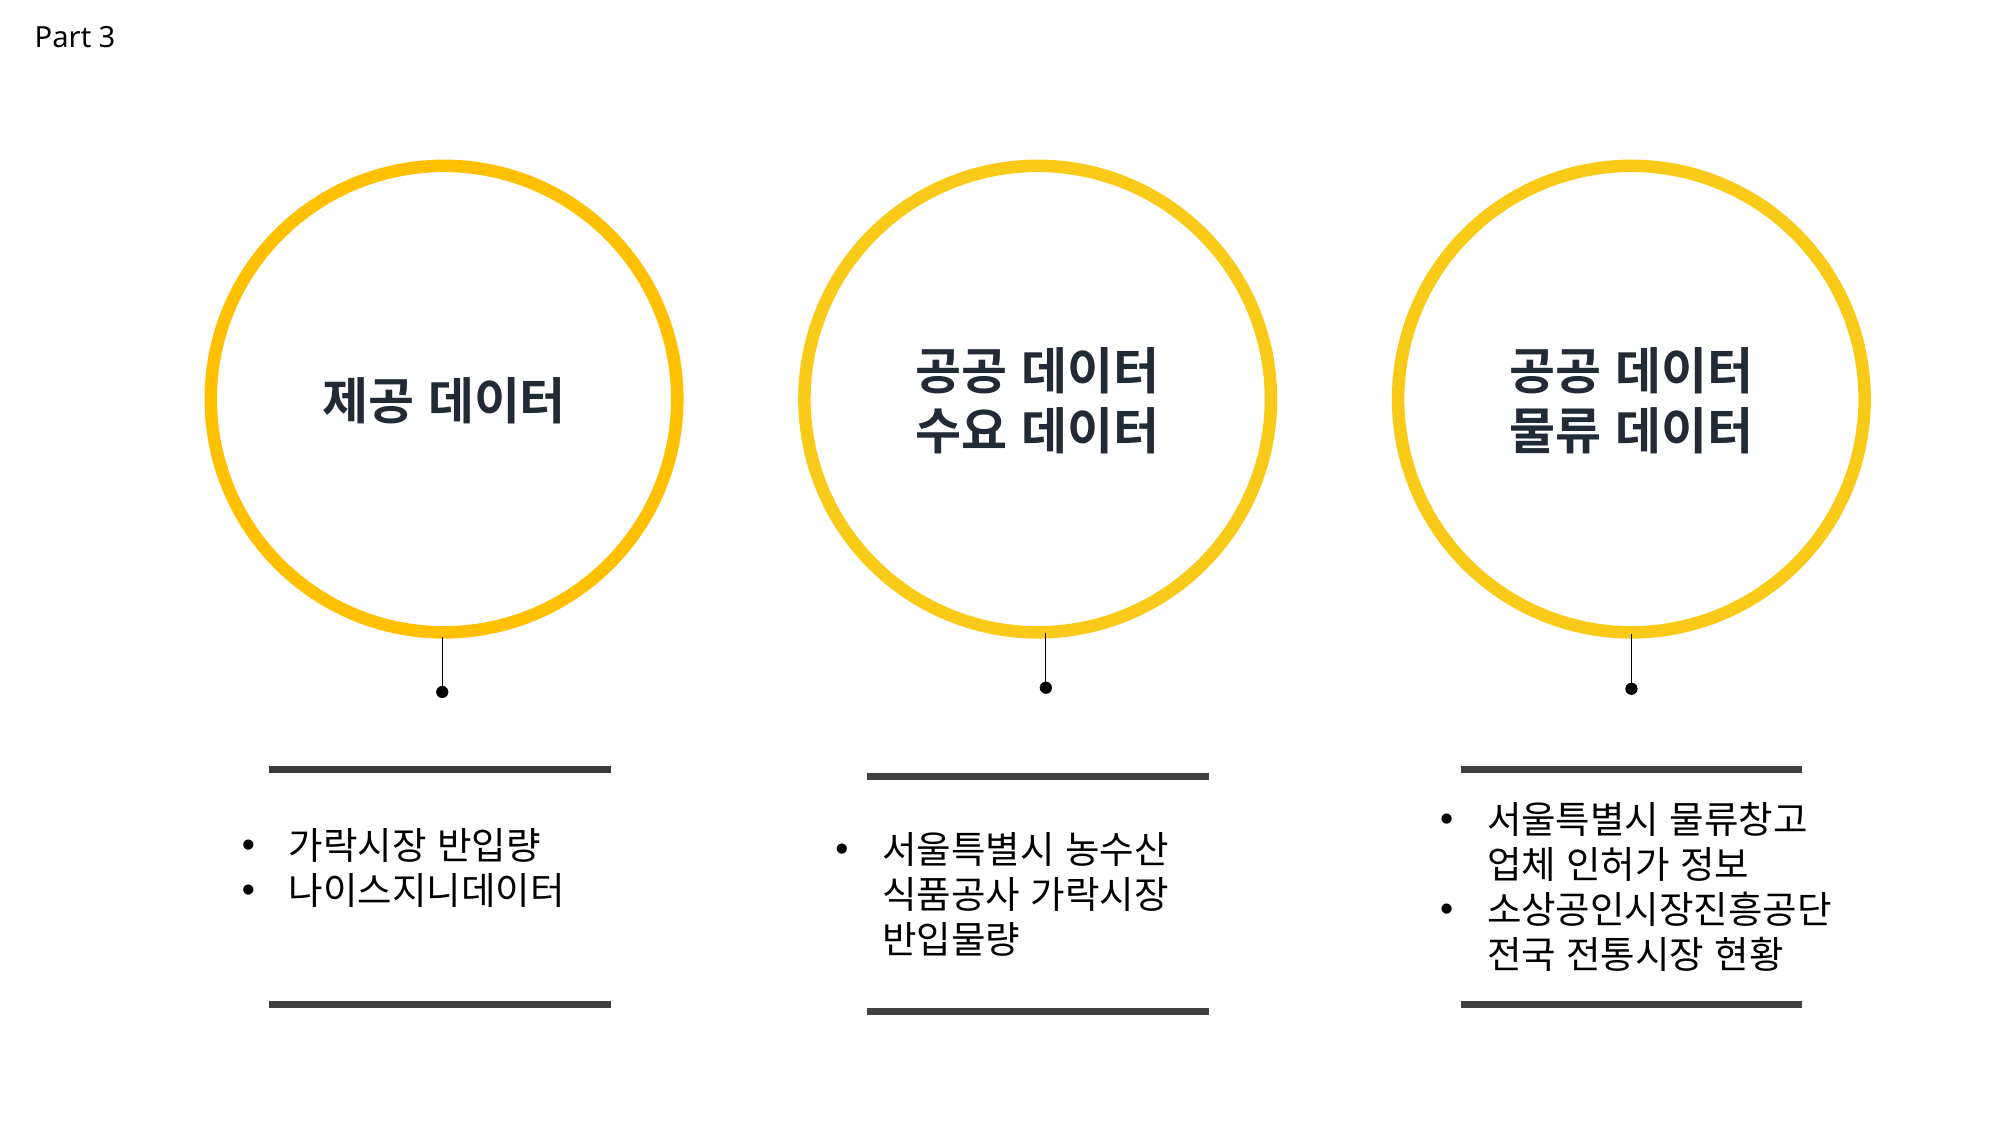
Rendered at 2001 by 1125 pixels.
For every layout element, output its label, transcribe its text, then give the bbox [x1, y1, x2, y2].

text_box 제공 데이터 [209, 164, 679, 634]
text_box 공공 데이터 물류 데이터 [1397, 164, 1866, 634]
text_box 서울특별시 물류창고 업체 인허가 정보 소상공인시장진흥공단 전국 전통시장 현황 [1425, 788, 1894, 984]
text_box 가락시장 반입량 나이스지니데이터 [227, 814, 662, 919]
text_box 공공 데이터 수요 데이터 [803, 164, 1273, 634]
text_box Part 3 [19, 10, 131, 61]
text_box 서울특별시 농수산 식품공사 가락시장 반입물량 [820, 818, 1255, 968]
